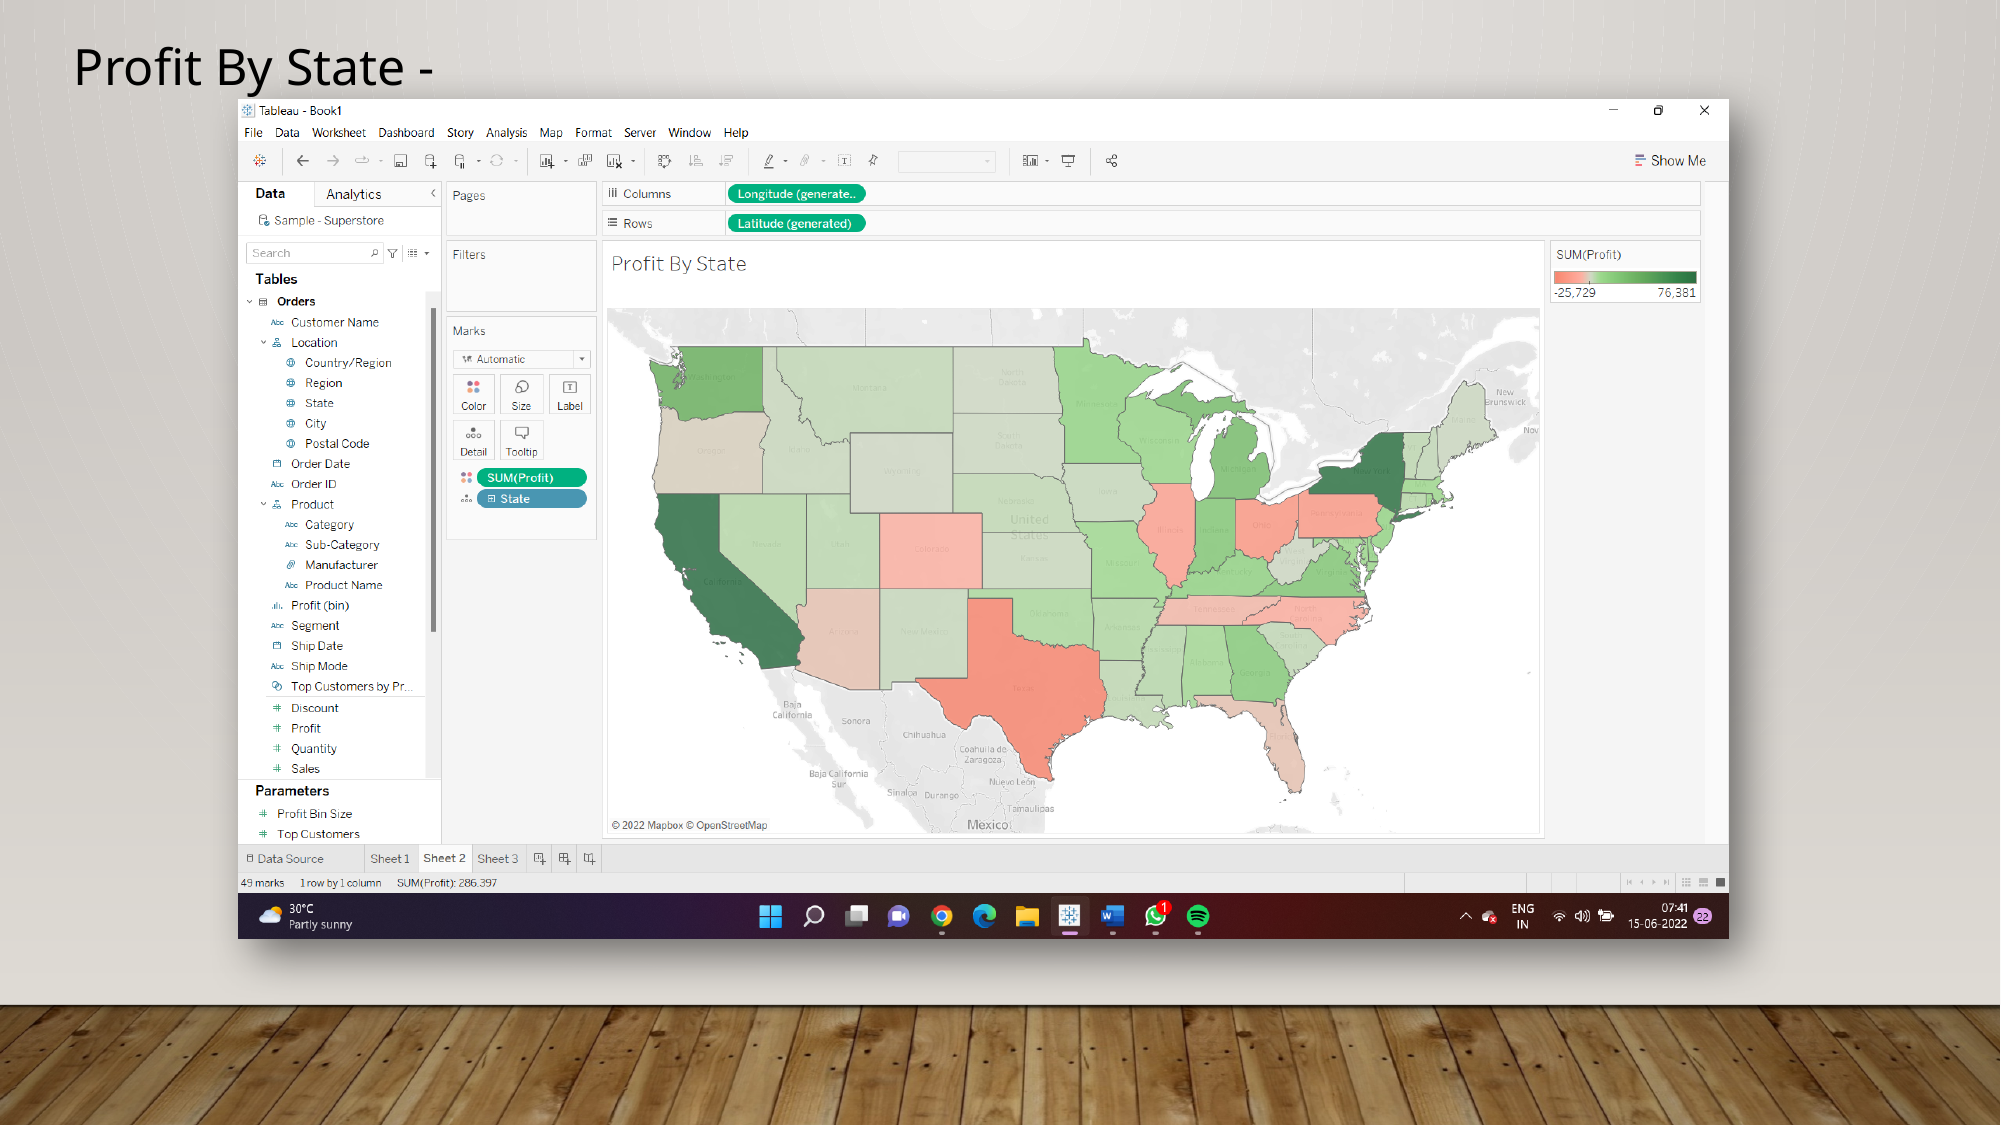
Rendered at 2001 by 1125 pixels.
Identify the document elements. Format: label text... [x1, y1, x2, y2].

text_box Profit By State - [59, 19, 1060, 104]
picture [0, 1005, 2000, 1125]
picture [237, 99, 1729, 939]
